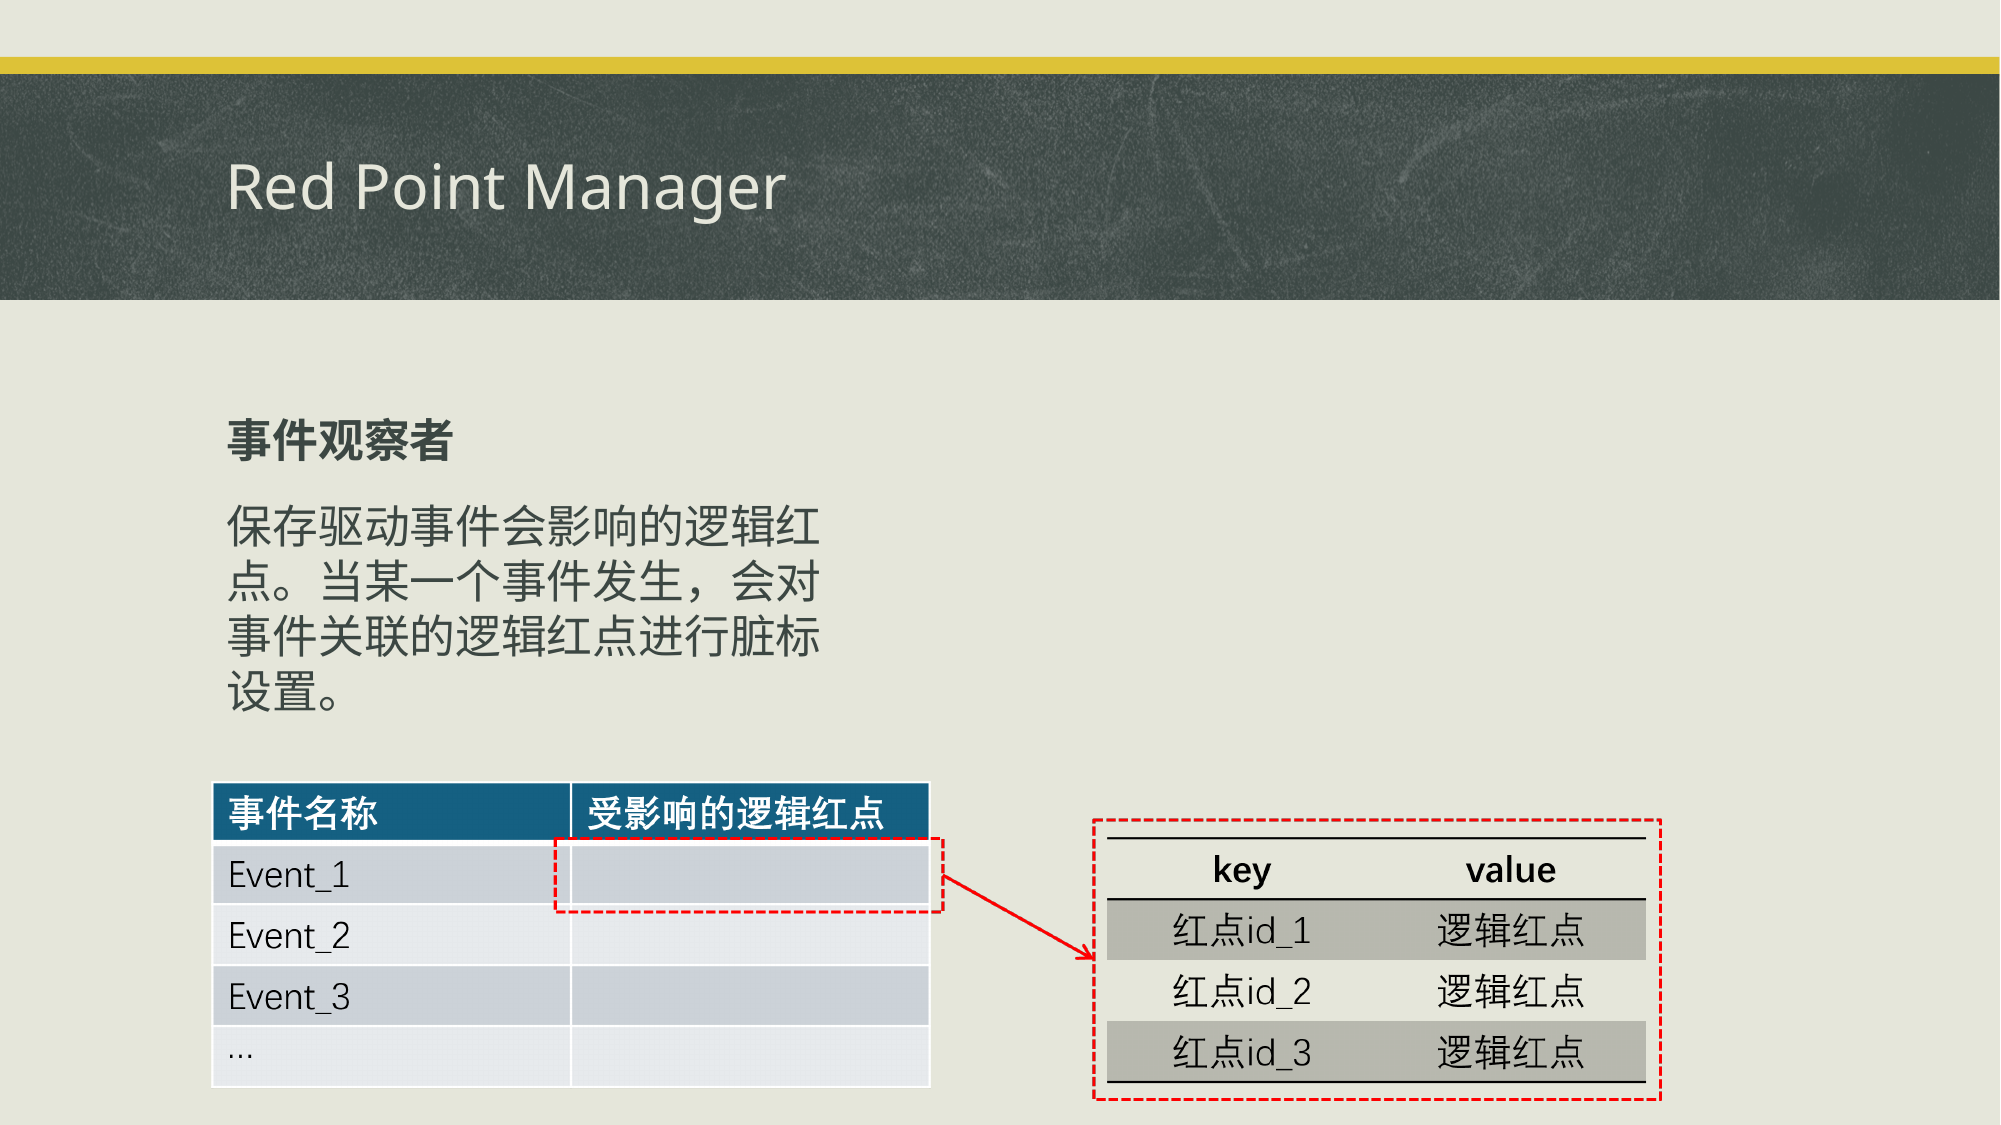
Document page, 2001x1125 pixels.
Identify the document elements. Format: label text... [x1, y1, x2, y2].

picture [0, 74, 2000, 300]
list 事件观察者 保存驱动事件会影响的逻辑红点。当某一个事件发生，会对事件关联的逻辑红点进行脏标设置。 [211, 404, 841, 778]
picture [211, 778, 1662, 1102]
title Red Point Manager [210, 76, 1790, 300]
